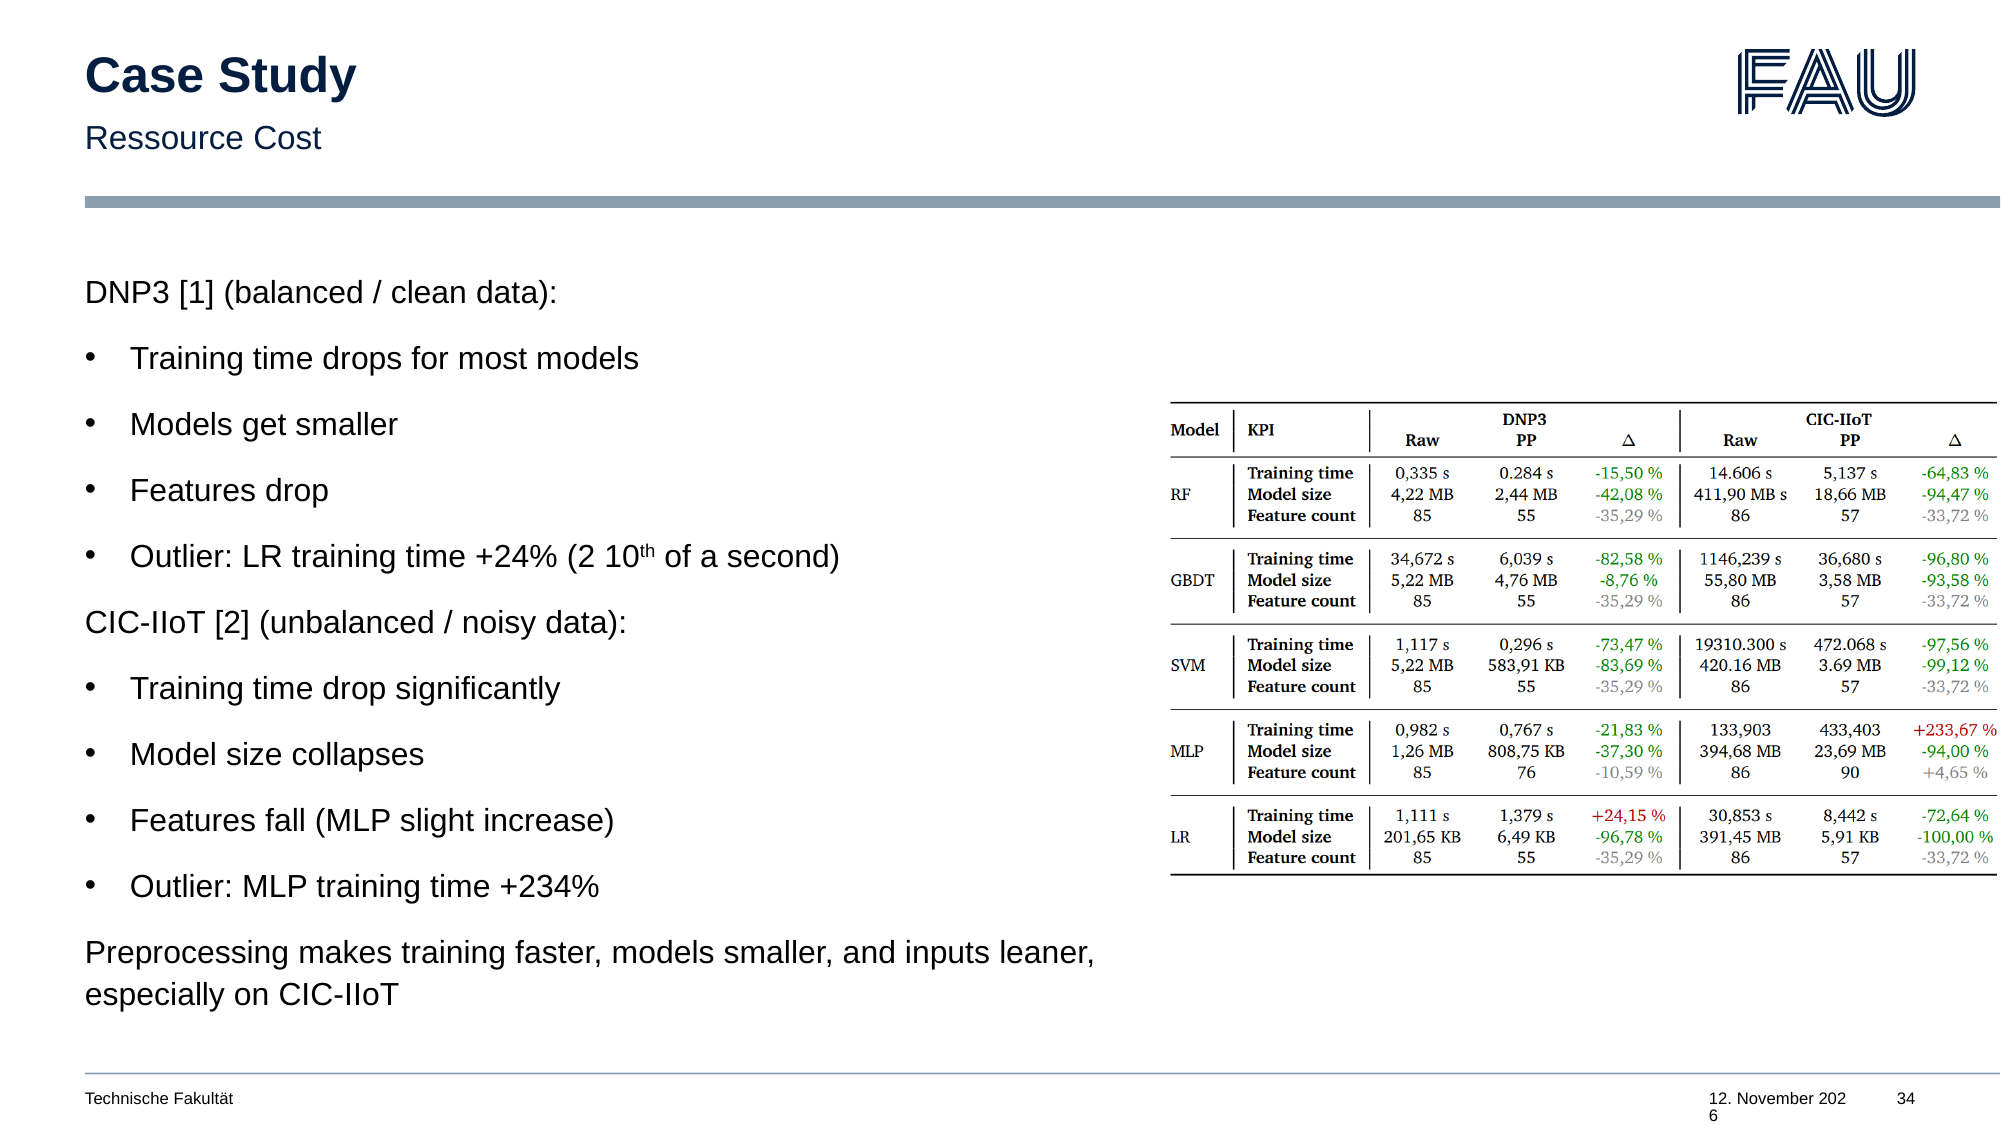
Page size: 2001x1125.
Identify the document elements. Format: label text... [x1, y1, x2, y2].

list Ressource Cost [85, 112, 1208, 154]
slide_number 34 [1883, 1088, 1916, 1109]
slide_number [1708, 1088, 1849, 1109]
list DNP3 [1] (balanced / clean data): Training time drops for most models Models get smaller Features drop Outlier: LR training time +24% (2 10th of a second) CIC-IIoT [2] (unbalanced / noisy data): Training time drop significantly Model size collapses Features fall (MLP slight increase) Outlier: MLP training time +234% Preprocessing makes training faster, models smaller, and inputs leaner, especially on CIC-IIoT [85, 267, 1168, 1018]
footer Technische Fakultät [85, 1088, 983, 1109]
title Case Study [85, 49, 1208, 104]
picture [1167, 399, 2000, 877]
